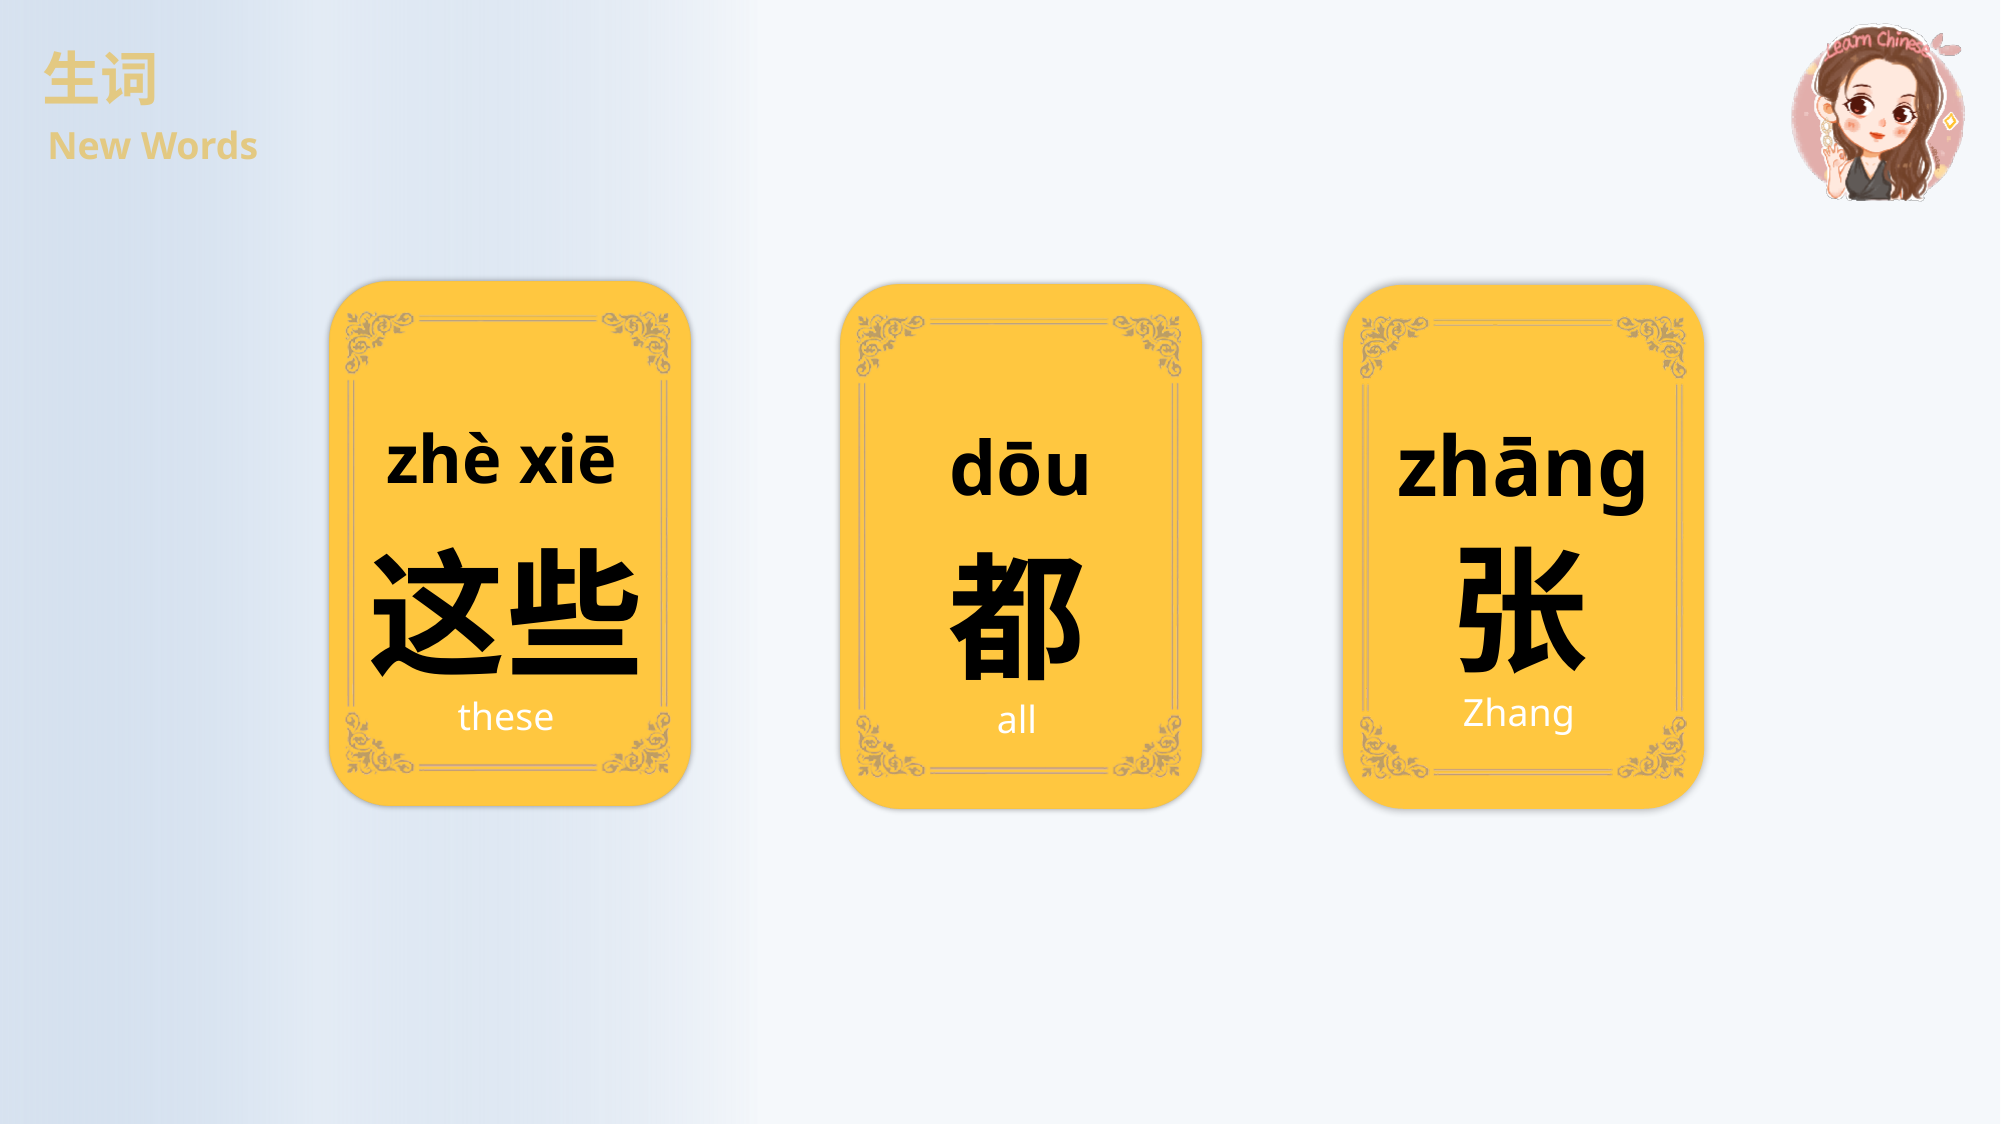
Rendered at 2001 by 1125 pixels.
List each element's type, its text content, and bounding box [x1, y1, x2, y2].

text_box New Words [32, 115, 274, 175]
text_box 生词 [27, 35, 174, 120]
picture [0, 0, 2001, 1125]
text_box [783, 275, 1257, 818]
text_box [1310, 284, 1738, 809]
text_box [312, 272, 708, 815]
